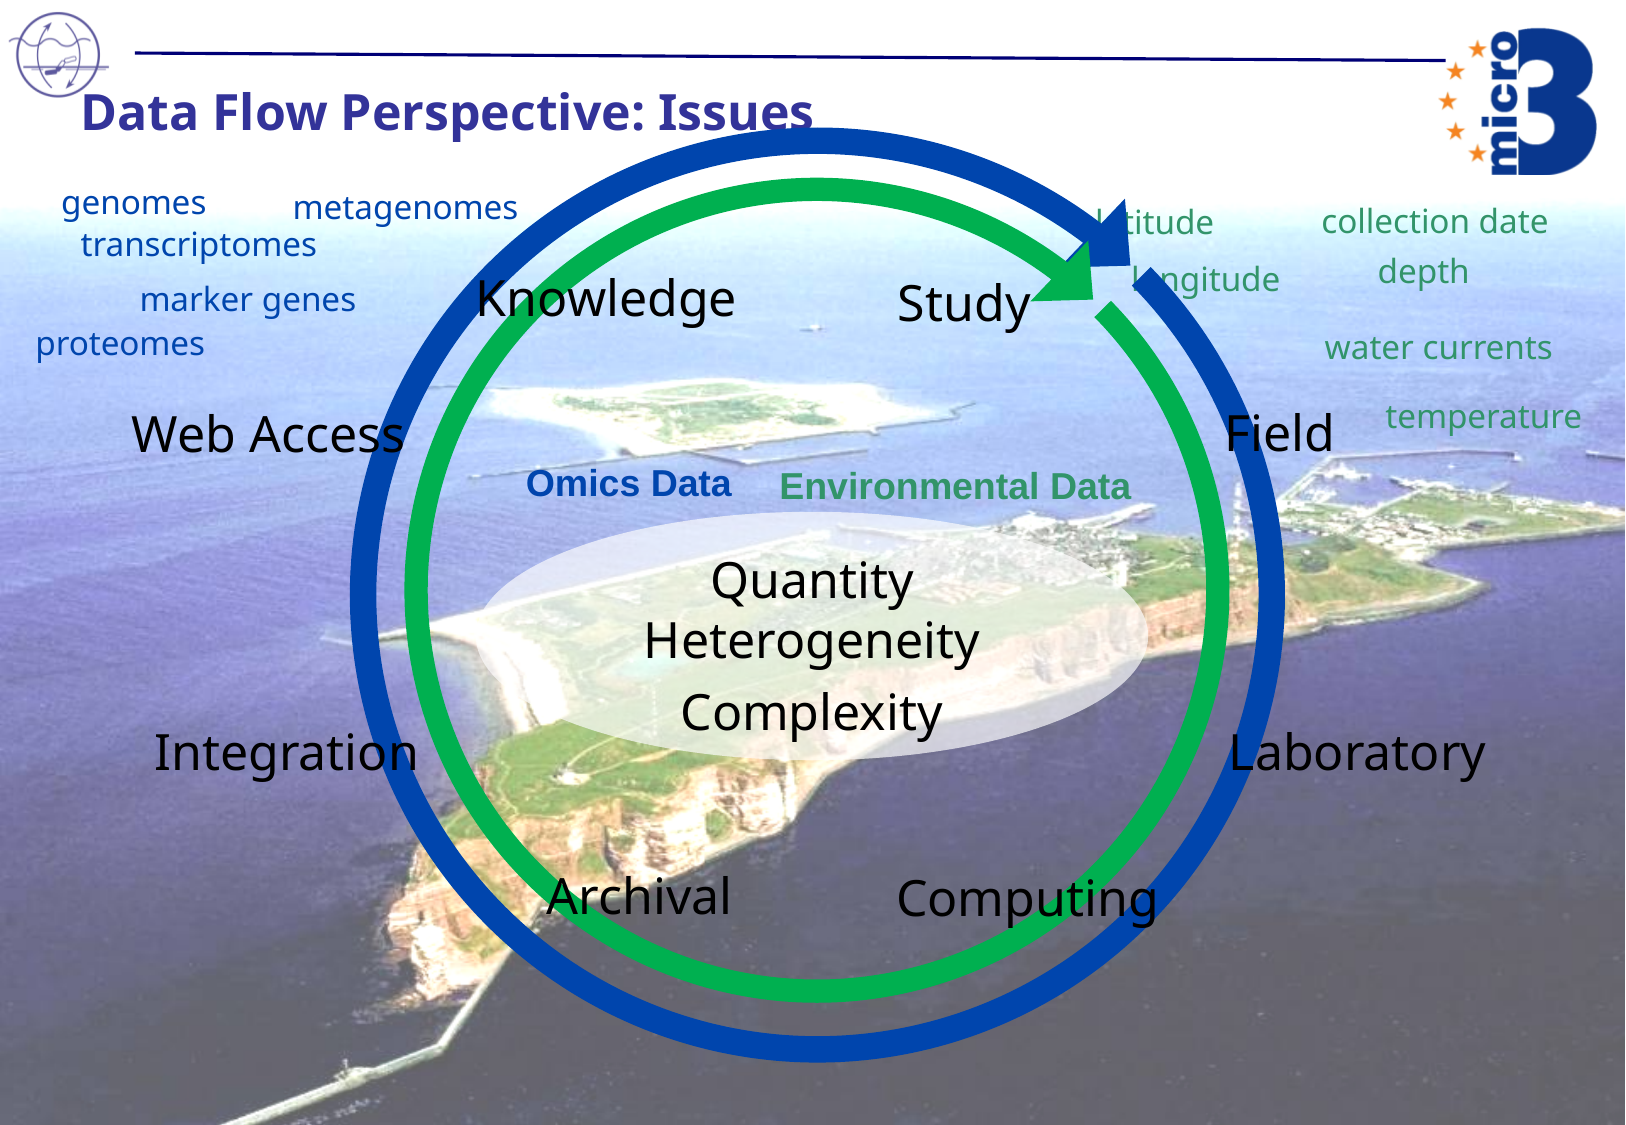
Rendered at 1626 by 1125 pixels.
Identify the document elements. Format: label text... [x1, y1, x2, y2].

picture [0, 25, 1625, 1125]
picture [0, 0, 115, 105]
text_box [614, 127, 1021, 174]
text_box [103, 259, 1508, 935]
title Data Flow Perspective: Issues [79, 62, 1434, 159]
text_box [17, 173, 536, 371]
